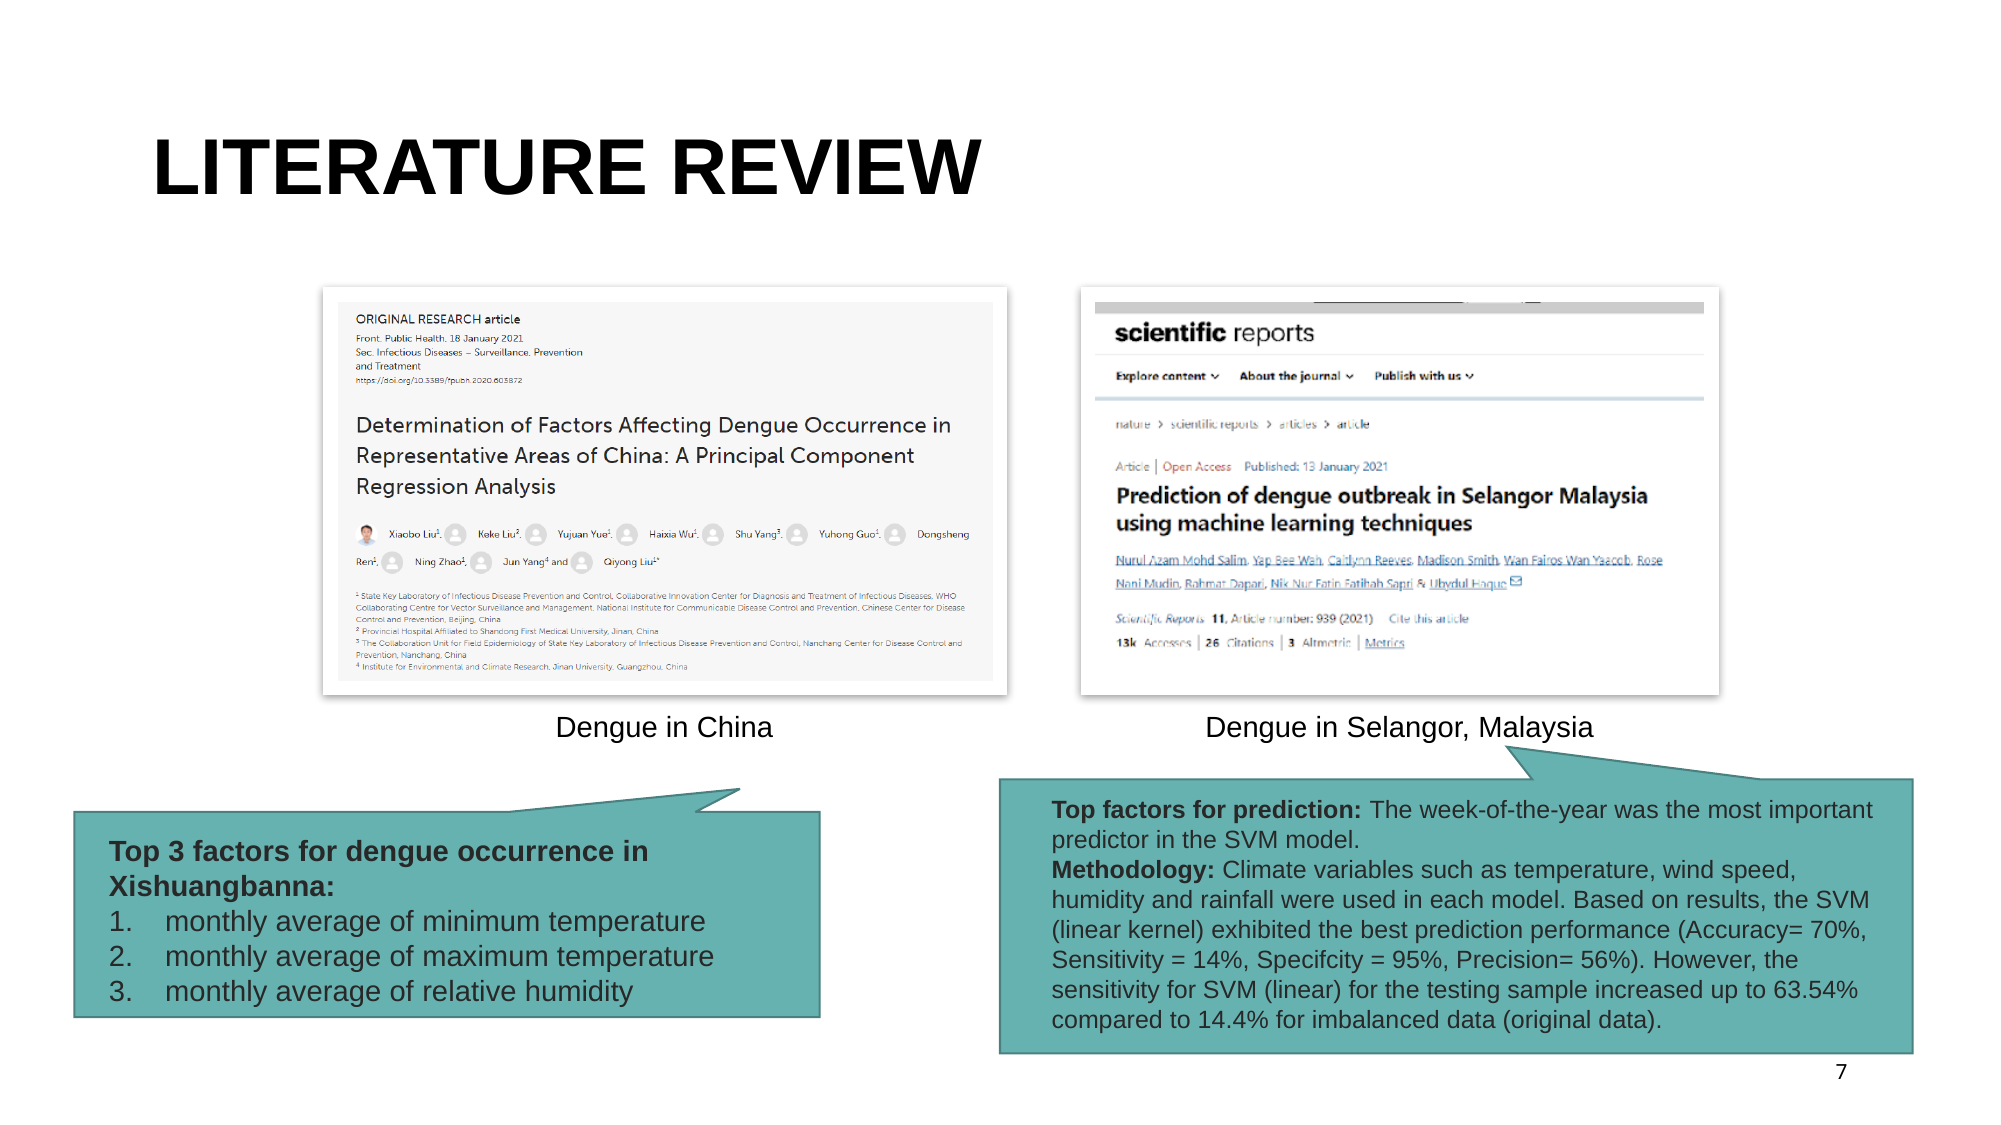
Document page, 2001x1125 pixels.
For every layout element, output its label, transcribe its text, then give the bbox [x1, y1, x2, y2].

slide_number ‹#› [1412, 1042, 1863, 1103]
list Dengue in Selangor, Malaysia [1079, 704, 1721, 750]
picture [1094, 301, 1705, 681]
picture [337, 301, 993, 681]
list Dengue in China [319, 704, 1010, 750]
text_box [999, 750, 1913, 1054]
text_box Top 3 factors for dengue occurrence in Xishuangbanna: monthly average of minimum temperature monthly average of maximum temperature monthly average of relative humidity [94, 825, 801, 1015]
text_box Top factors for prediction: The week-of-the-year was the most important predictor in the SVM model. Methodology: Climate variables such as temperature, wind speed, humidity and rainfall were used in each model. Based on results, the SVM (linear kernel) exhibited the best prediction performance (Accuracy= 70%, Sensitivity = 14%, Specifcity = 95%, Precision= 56%). However, the sensitivity for SVM (linear) for the testing sample increased up to 63.54% compared to 14.4% for imbalanced data (original data). [1036, 786, 1894, 1041]
title LITERATURE REVIEW [137, 59, 1863, 278]
text_box [0, 277, 2000, 738]
text_box [74, 788, 820, 1018]
